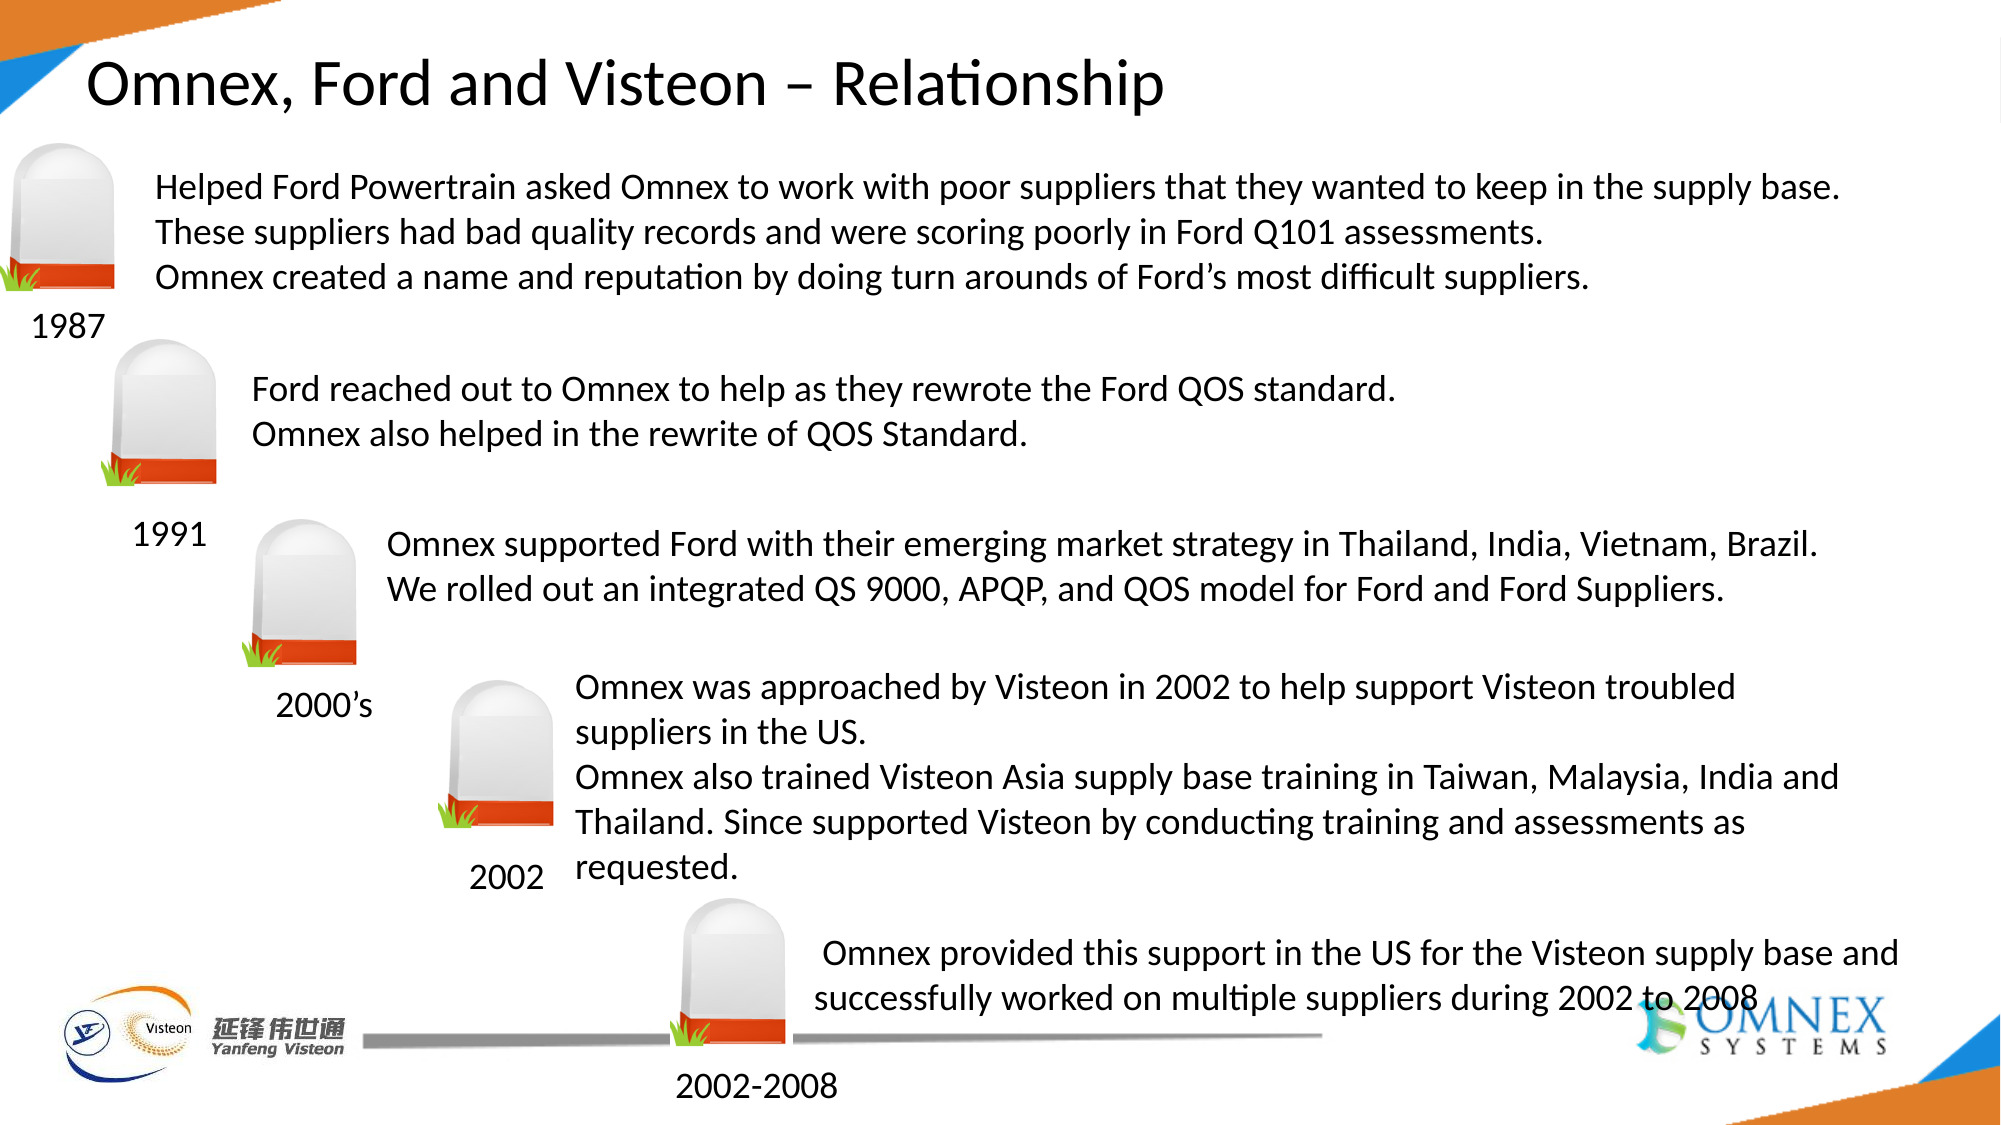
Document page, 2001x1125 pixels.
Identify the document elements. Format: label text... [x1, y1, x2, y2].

text_box 2002 [454, 844, 560, 905]
text_box Helped Ford Powertrain asked Omnex to work with poor suppliers that they wanted to keep in the supply base. These suppliers had bad quality records and were scoring poorly in Ford Q101 assessments. Omnex created a name and reputation by doing turn arounds of Ford’s most difficult suppliers. [140, 154, 1867, 305]
text_box 1987 [15, 294, 122, 354]
text_box 2000’s [260, 672, 389, 733]
picture [0, 139, 122, 294]
picture [1616, 1026, 1718, 1069]
text_box 2002-2008 [660, 1053, 854, 1114]
title Omnex, Ford and Visteon – Relationship [56, 2, 1782, 165]
text_box Ford reached out to Omnex to help as they rewrote the Ford QOS standard. Omnex also helped in the rewrite of QOS Standard. [237, 356, 1430, 462]
text_box 1991 [116, 501, 223, 562]
picture [58, 894, 1354, 1083]
picture [101, 335, 224, 490]
picture [1719, 1012, 2001, 1125]
picture [438, 676, 561, 831]
text_box Omnex was approached by Visteon in 2002 to help support Visteon troubled suppliers in the US. Omnex also trained Visteon Asia supply base training in Taiwan, Malaysia, India and Thailand. Since supported Visteon by conducting training and assessments as requested. [560, 654, 1882, 895]
picture [0, 0, 283, 116]
text_box Omnex provided this support in the US for the Visteon supply base and successfully worked on multiple suppliers during 2002 to 2008 [799, 920, 1925, 1026]
picture [242, 515, 364, 670]
text_box Omnex supported Ford with their emerging market strategy in Thailand, India, Vietnam, Brazil. We rolled out an integrated QS 9000, APQP, and QOS model for Ford and Ford Suppliers. [372, 512, 1844, 617]
